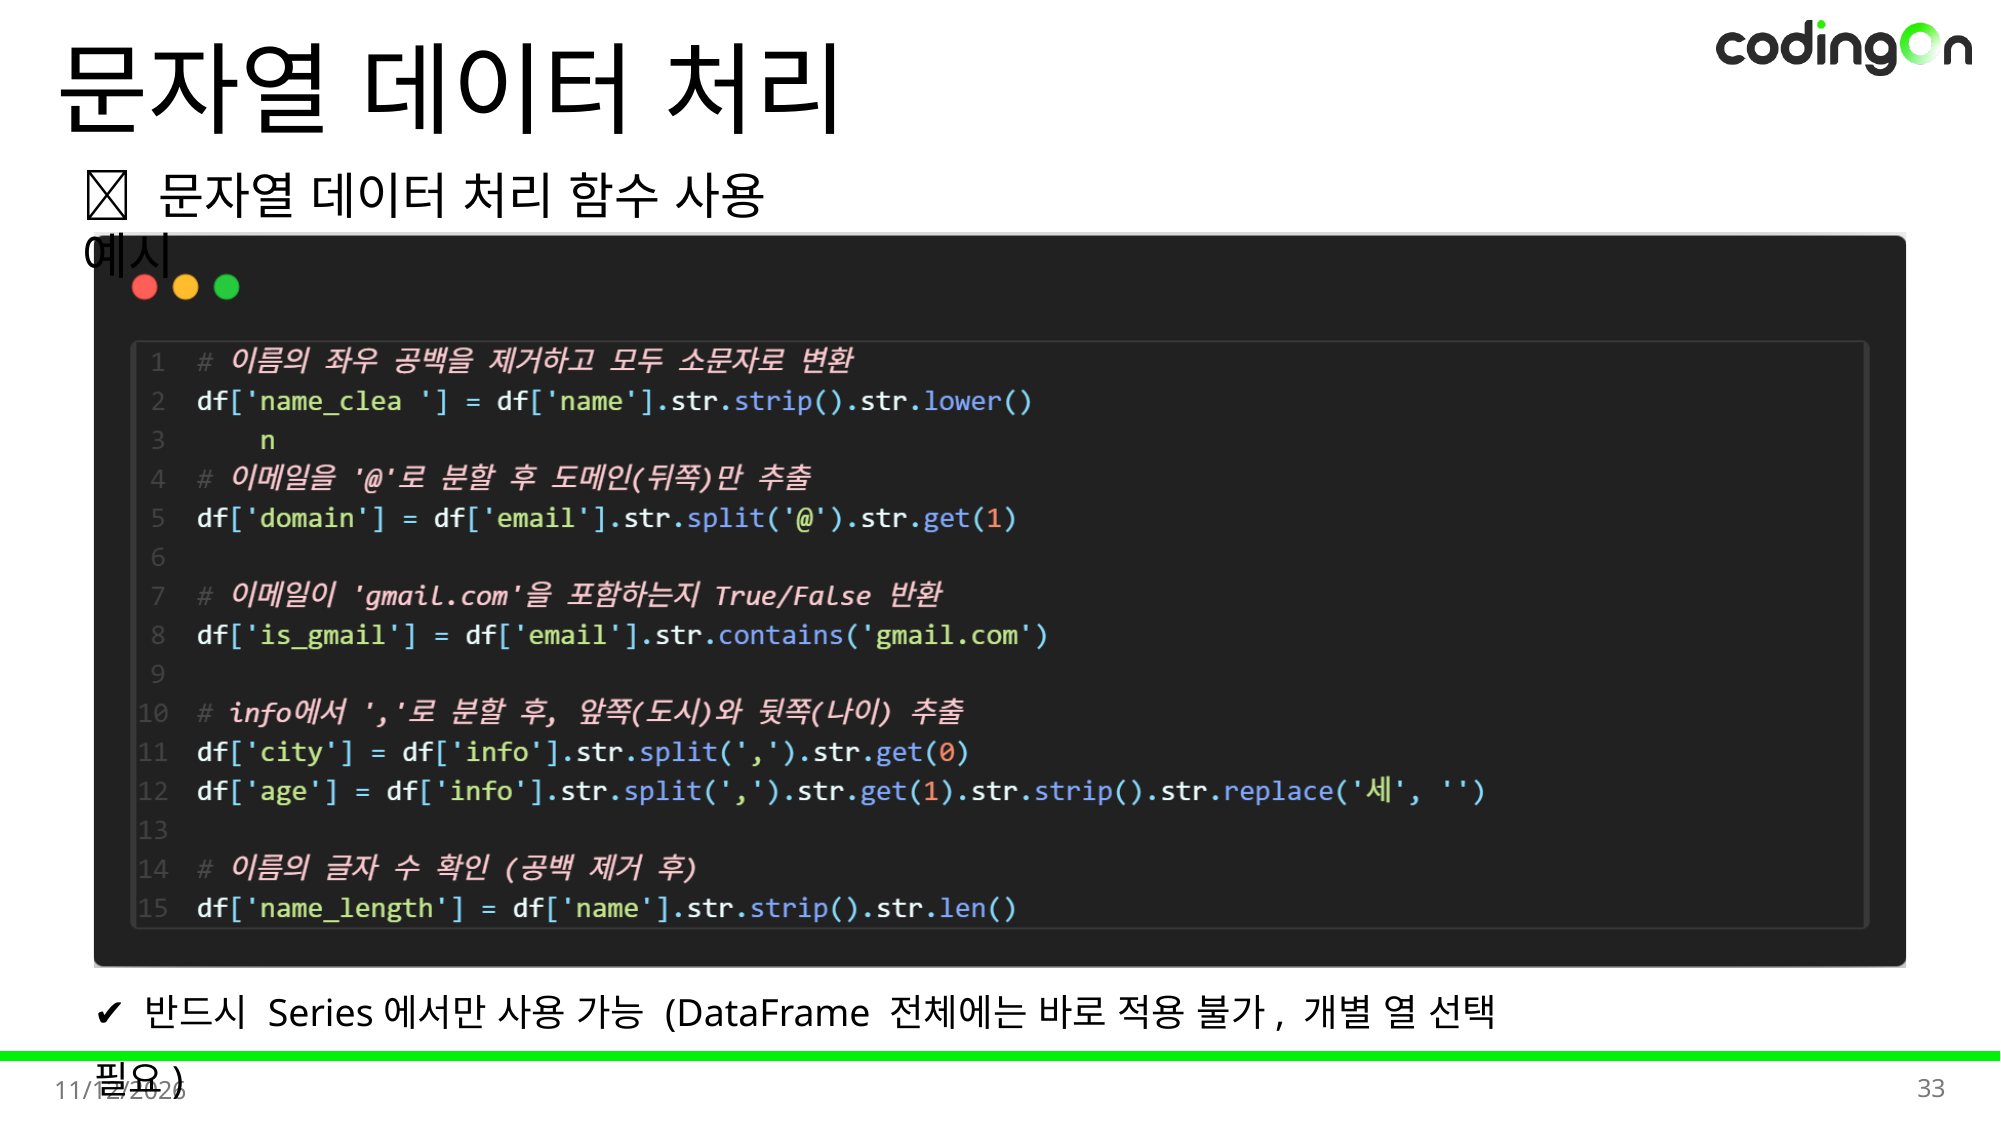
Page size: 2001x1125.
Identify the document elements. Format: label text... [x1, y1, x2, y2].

picture [1767, 20, 1972, 76]
title 문자열 데이터 처리 [41, 0, 1767, 188]
slide_number 33 [1510, 1059, 1961, 1120]
picture [93, 232, 1907, 968]
text_box ✅ 문자열 데이터 처리 함수 사용 예시 [67, 157, 850, 292]
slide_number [39, 1061, 490, 1122]
text_box ✔️ 반드시 Series에서만 사용 가능 (DataFrame 전체에는 바로 적용 불가, 개별 열 선택 필요) [79, 958, 1522, 1109]
